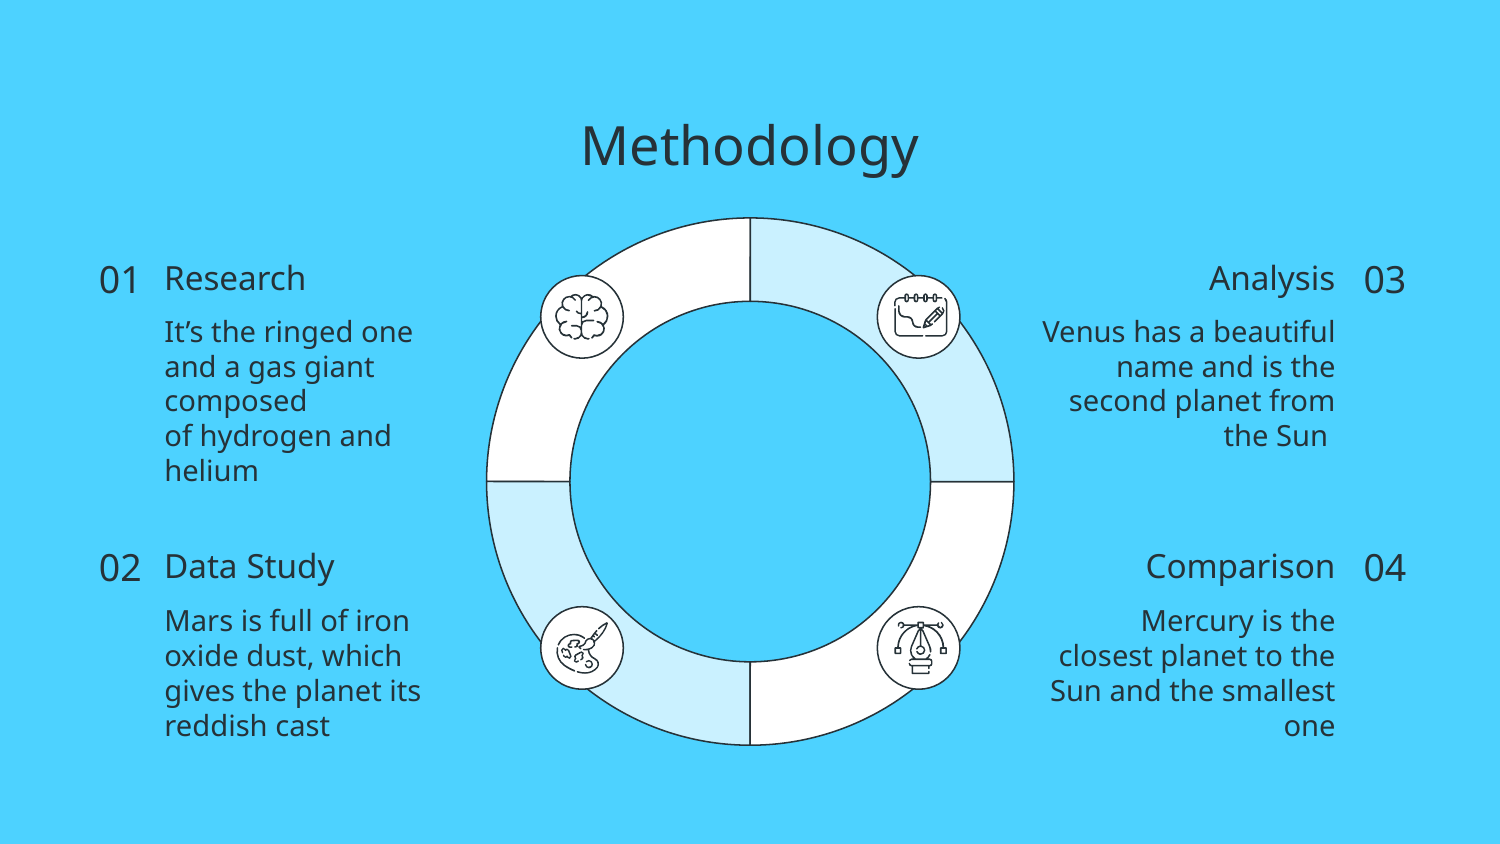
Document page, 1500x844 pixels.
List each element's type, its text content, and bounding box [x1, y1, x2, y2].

text_box [877, 275, 960, 359]
text_box [486, 481, 750, 746]
text_box Comparison [1099, 530, 1351, 614]
text_box [540, 275, 624, 359]
title Methodology [114, 96, 1386, 187]
text_box [219, 431, 228, 450]
title Mars is full of iron oxide dust, which gives the planet its reddish cast [149, 587, 476, 647]
text_box [894, 621, 947, 675]
title Venus has a beautiful name and is the second planet from the Sun [1024, 297, 1351, 357]
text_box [555, 621, 609, 675]
text_box [877, 606, 960, 690]
text_box Research [178, 242, 401, 297]
text_box Analysis [1099, 242, 1348, 297]
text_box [893, 293, 948, 337]
text_box 03 [1348, 240, 1443, 324]
text_box [186, 654, 192, 662]
text_box [560, 682, 606, 690]
text_box [750, 482, 1014, 745]
text_box 04 [1348, 528, 1443, 612]
text_box [323, 651, 331, 665]
title It’s the ringed one and a gas giant composed of hydrogen and helium [149, 297, 476, 357]
text_box 02 [83, 528, 178, 612]
text_box Data Study [149, 530, 401, 614]
text_box 01 [83, 240, 178, 324]
title Mercury is the closest planet to the Sun and the smallest one [1024, 587, 1351, 647]
text_box [750, 217, 1014, 482]
text_box [540, 606, 624, 676]
text_box [555, 293, 609, 340]
text_box [486, 217, 750, 481]
